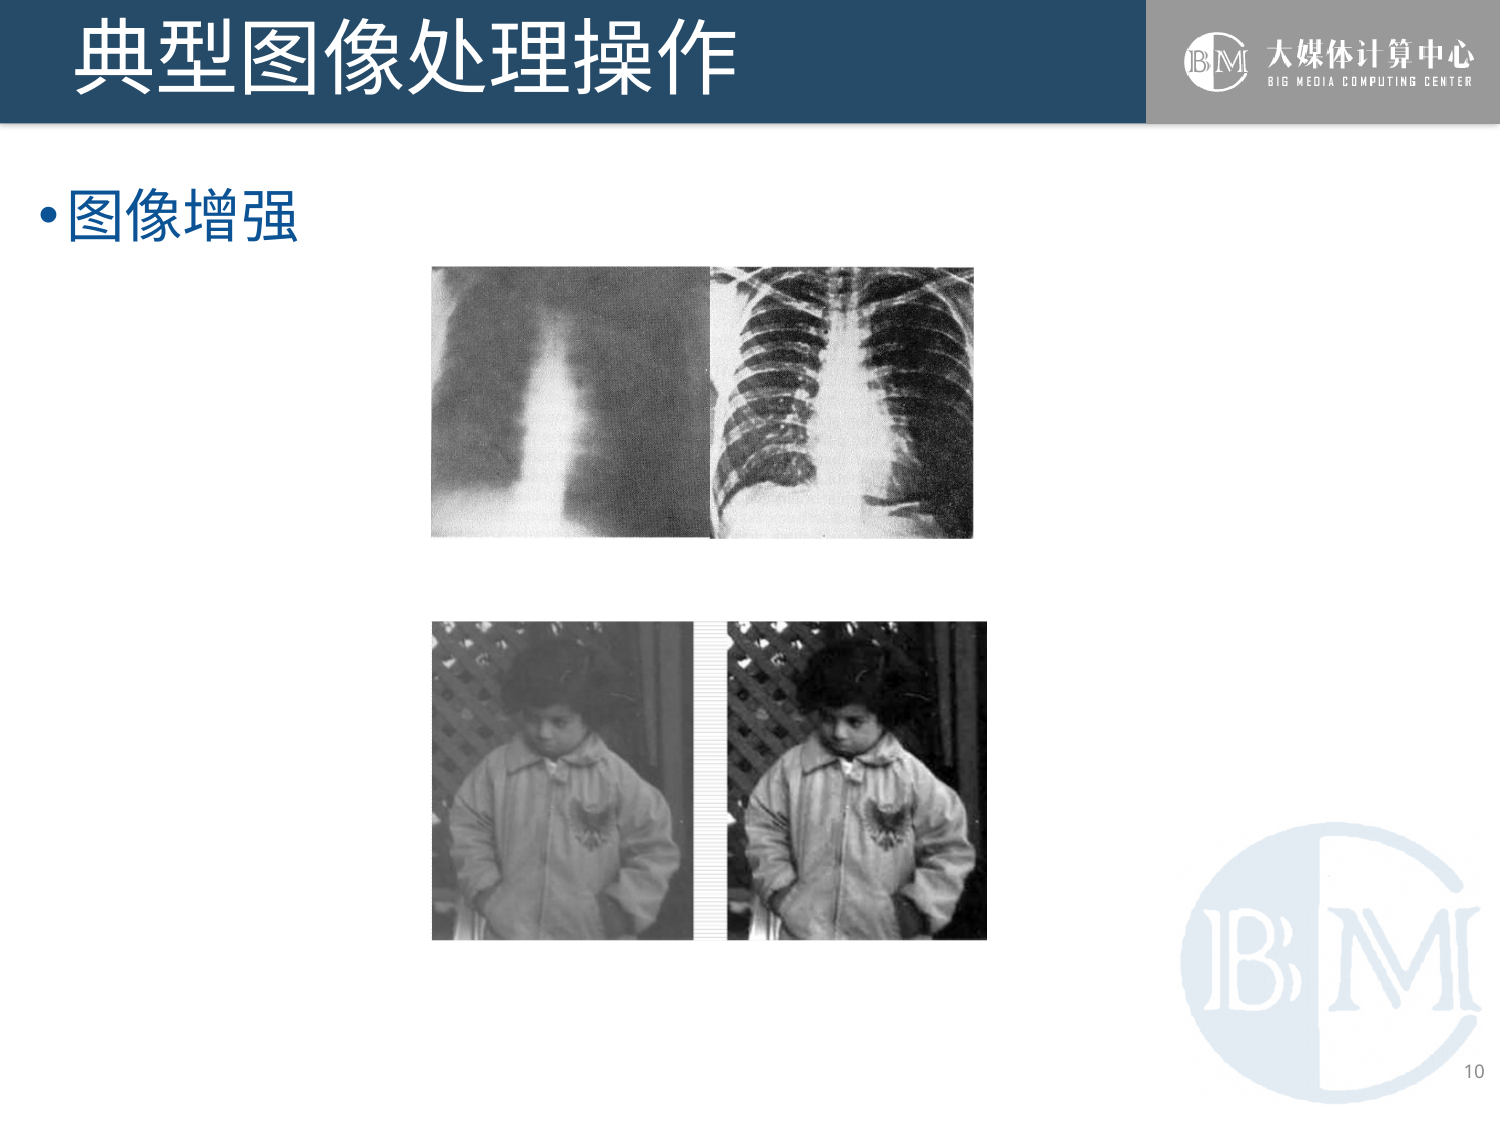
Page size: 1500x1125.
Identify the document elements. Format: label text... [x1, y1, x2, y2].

picture [1146, 0, 1500, 124]
slide_number 10 [1162, 1042, 1500, 1103]
list 图像增强 [23, 179, 1317, 894]
picture [431, 620, 987, 941]
picture [430, 266, 974, 539]
title 典型图像处理操作 [0, 0, 1136, 124]
